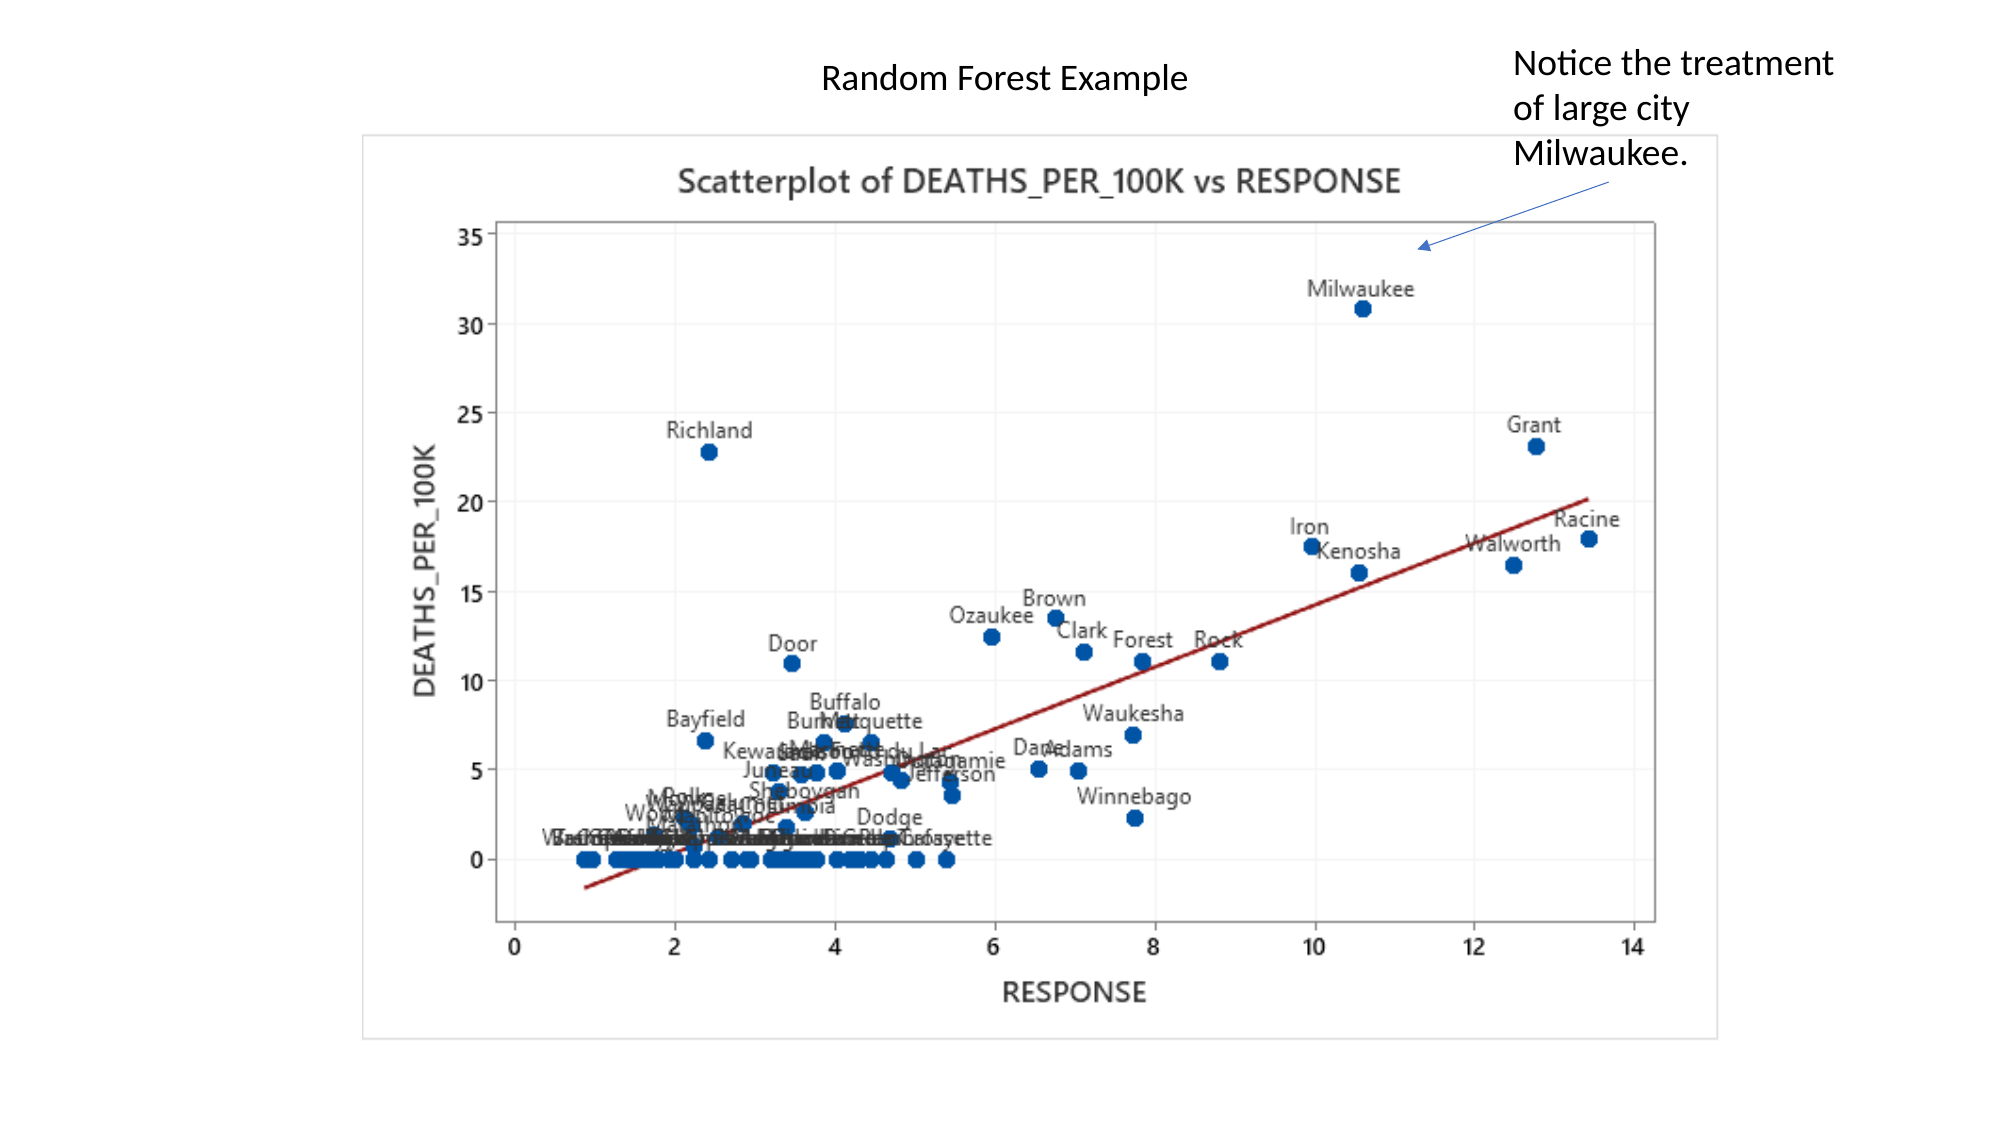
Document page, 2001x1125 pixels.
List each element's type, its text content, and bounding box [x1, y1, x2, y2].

picture [362, 131, 1762, 1078]
text_box Notice the treatment of large city Milwaukee. [1498, 30, 1878, 181]
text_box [1417, 181, 1609, 250]
text_box Random Forest Example [806, 45, 1318, 106]
